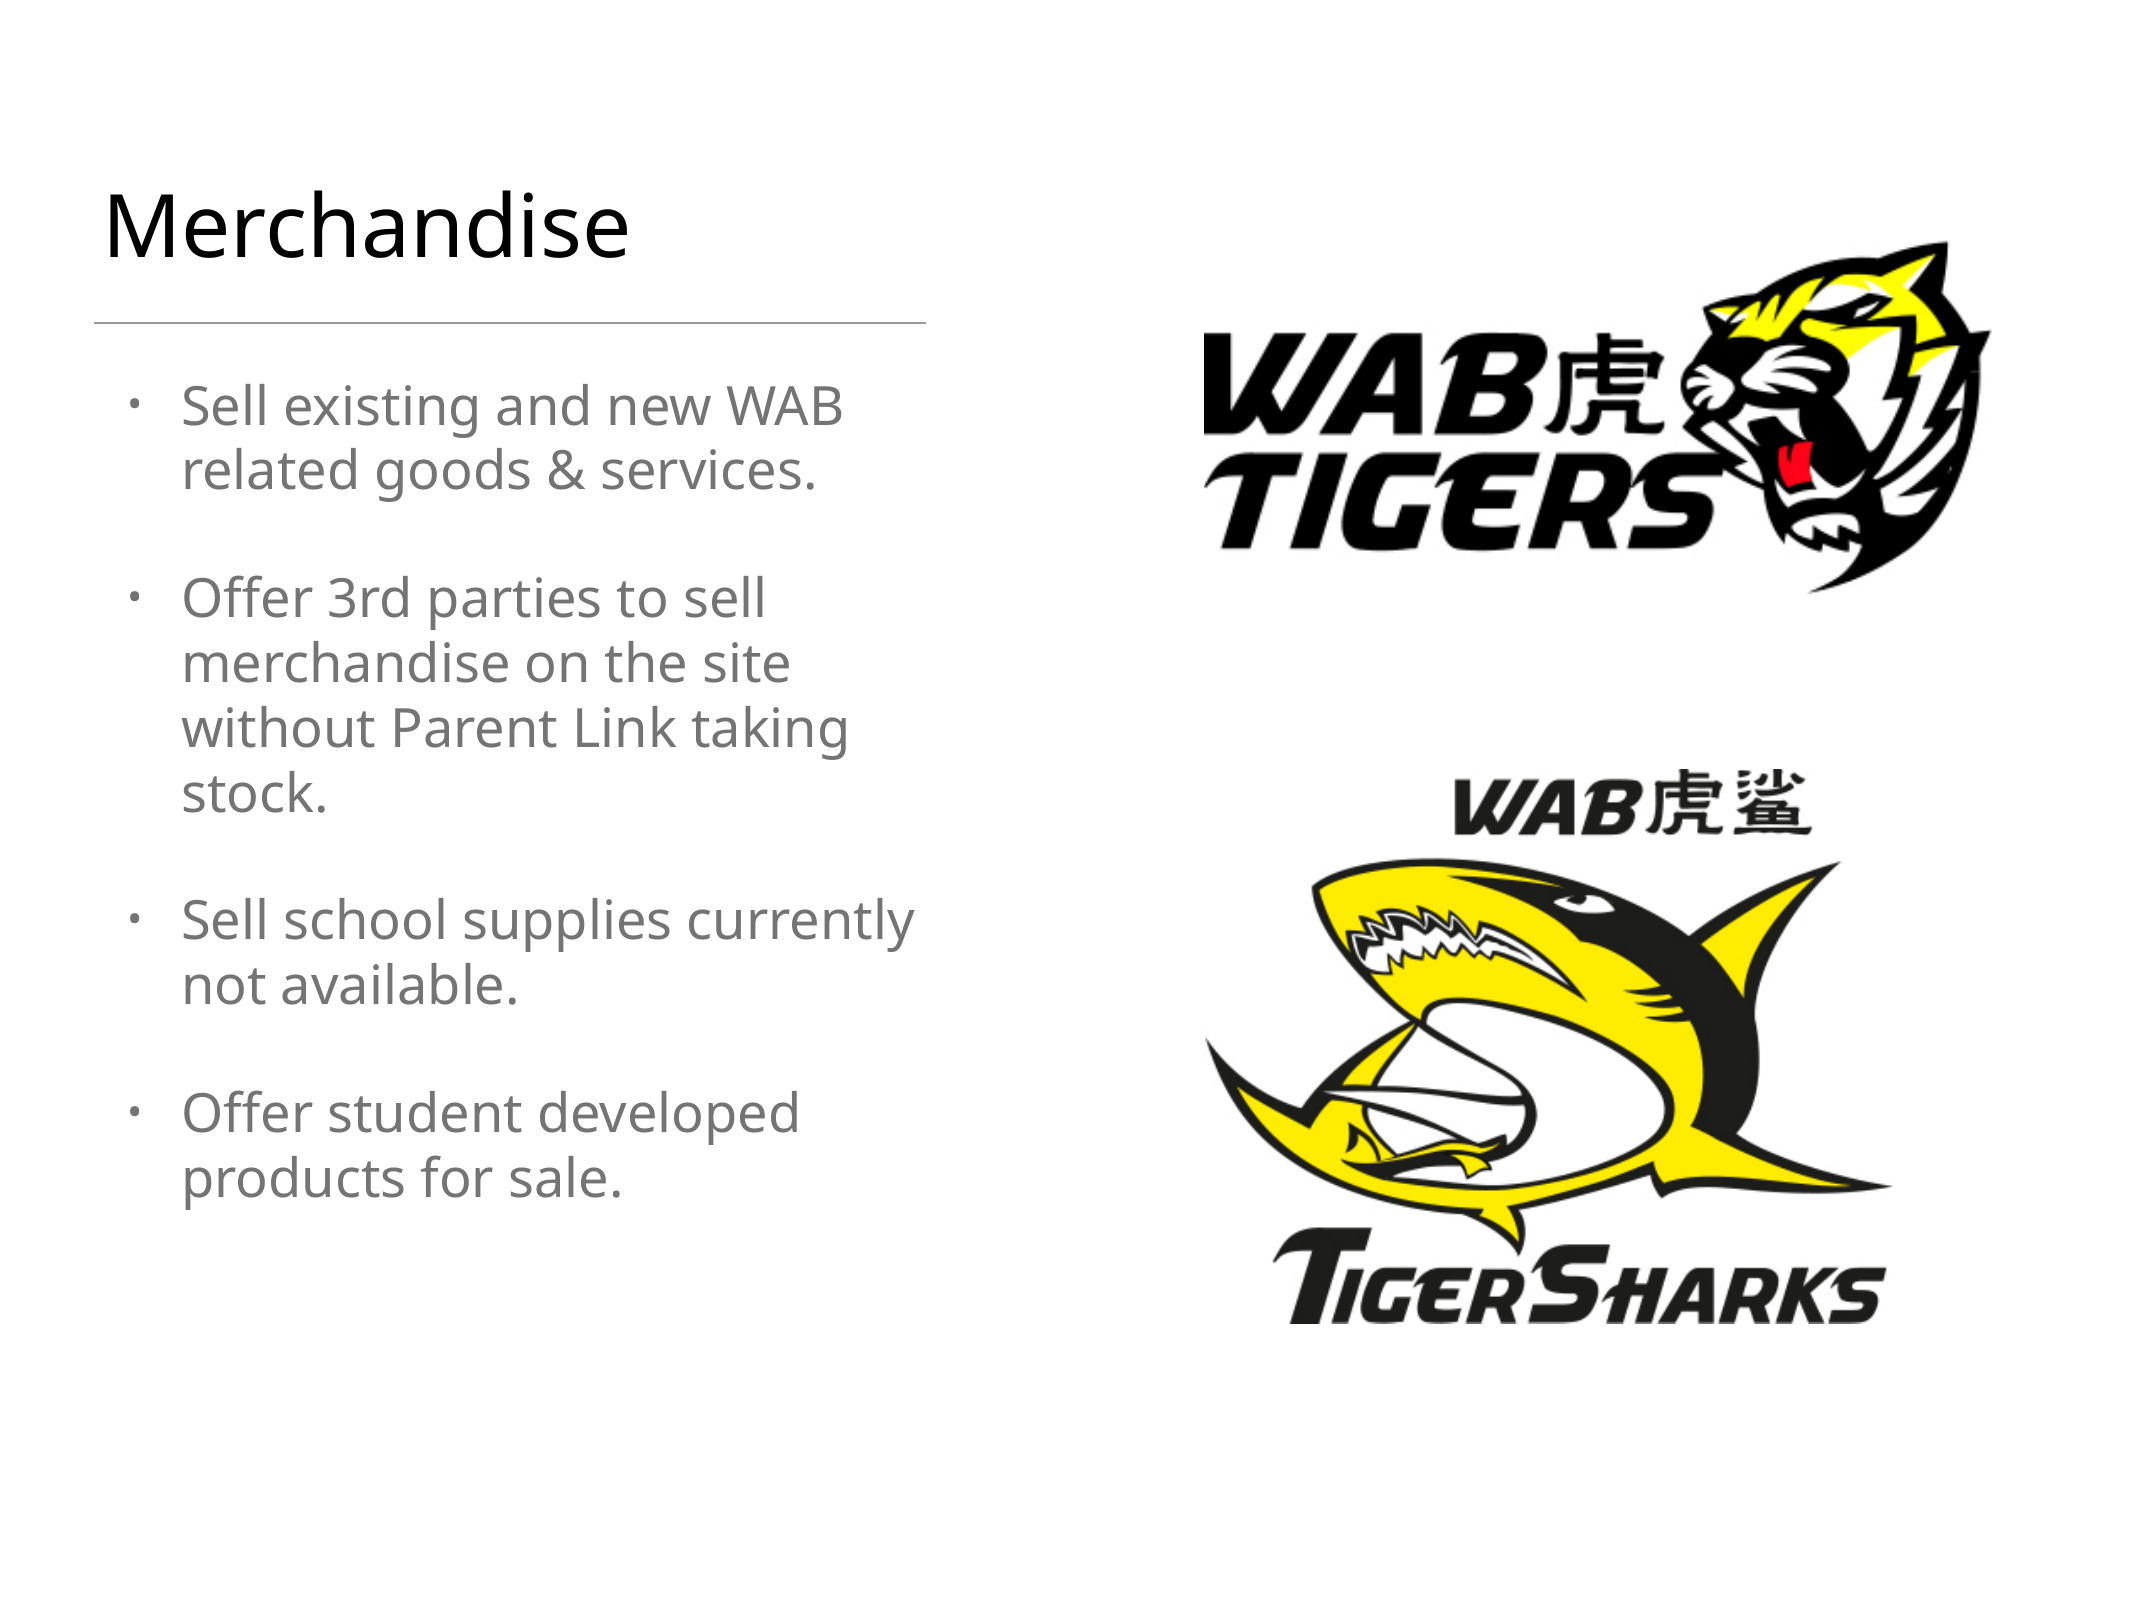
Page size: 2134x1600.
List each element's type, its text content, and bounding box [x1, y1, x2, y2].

title Merchandise [93, 53, 928, 284]
picture [1198, 769, 1915, 1324]
picture [1203, 225, 1997, 603]
list Sell existing and new WAB related goods & services. Offer 3rd parties to sell merchandise on the site without Parent Link taking stock. Sell school supplies currently not available. Offer student developed products for sale. [118, 362, 953, 1457]
